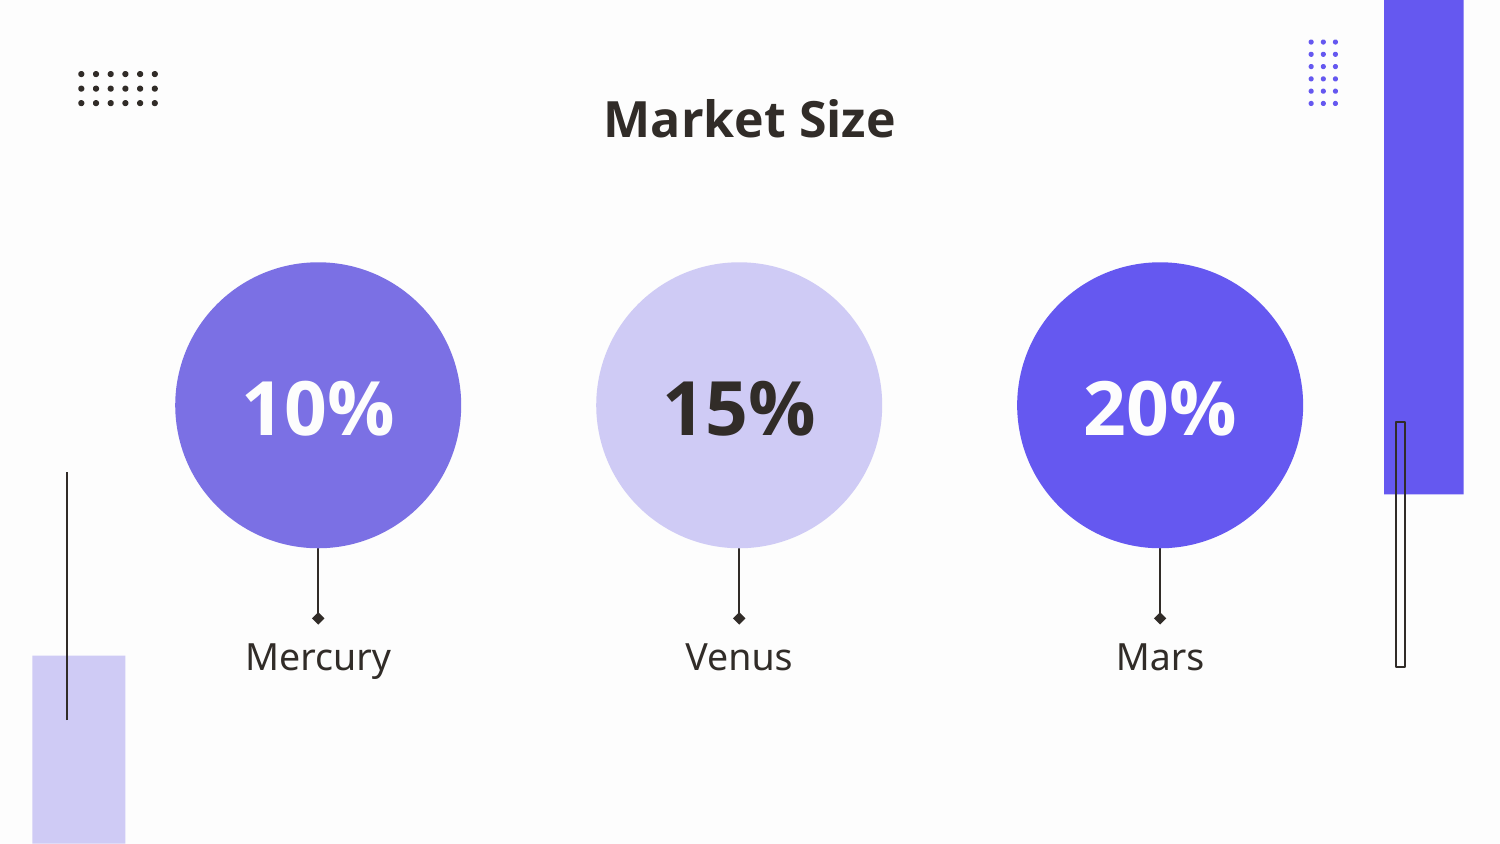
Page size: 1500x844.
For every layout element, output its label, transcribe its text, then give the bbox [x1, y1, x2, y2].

text_box [596, 262, 883, 549]
text_box Venus [636, 618, 843, 691]
text_box Mercury [215, 618, 422, 691]
text_box 10% [215, 361, 422, 449]
text_box 20% [1057, 361, 1264, 449]
text_box 15% [636, 361, 843, 449]
title Market Size [118, 72, 1382, 167]
text_box [1017, 262, 1304, 549]
text_box [175, 262, 462, 549]
text_box Mars [1057, 618, 1264, 691]
